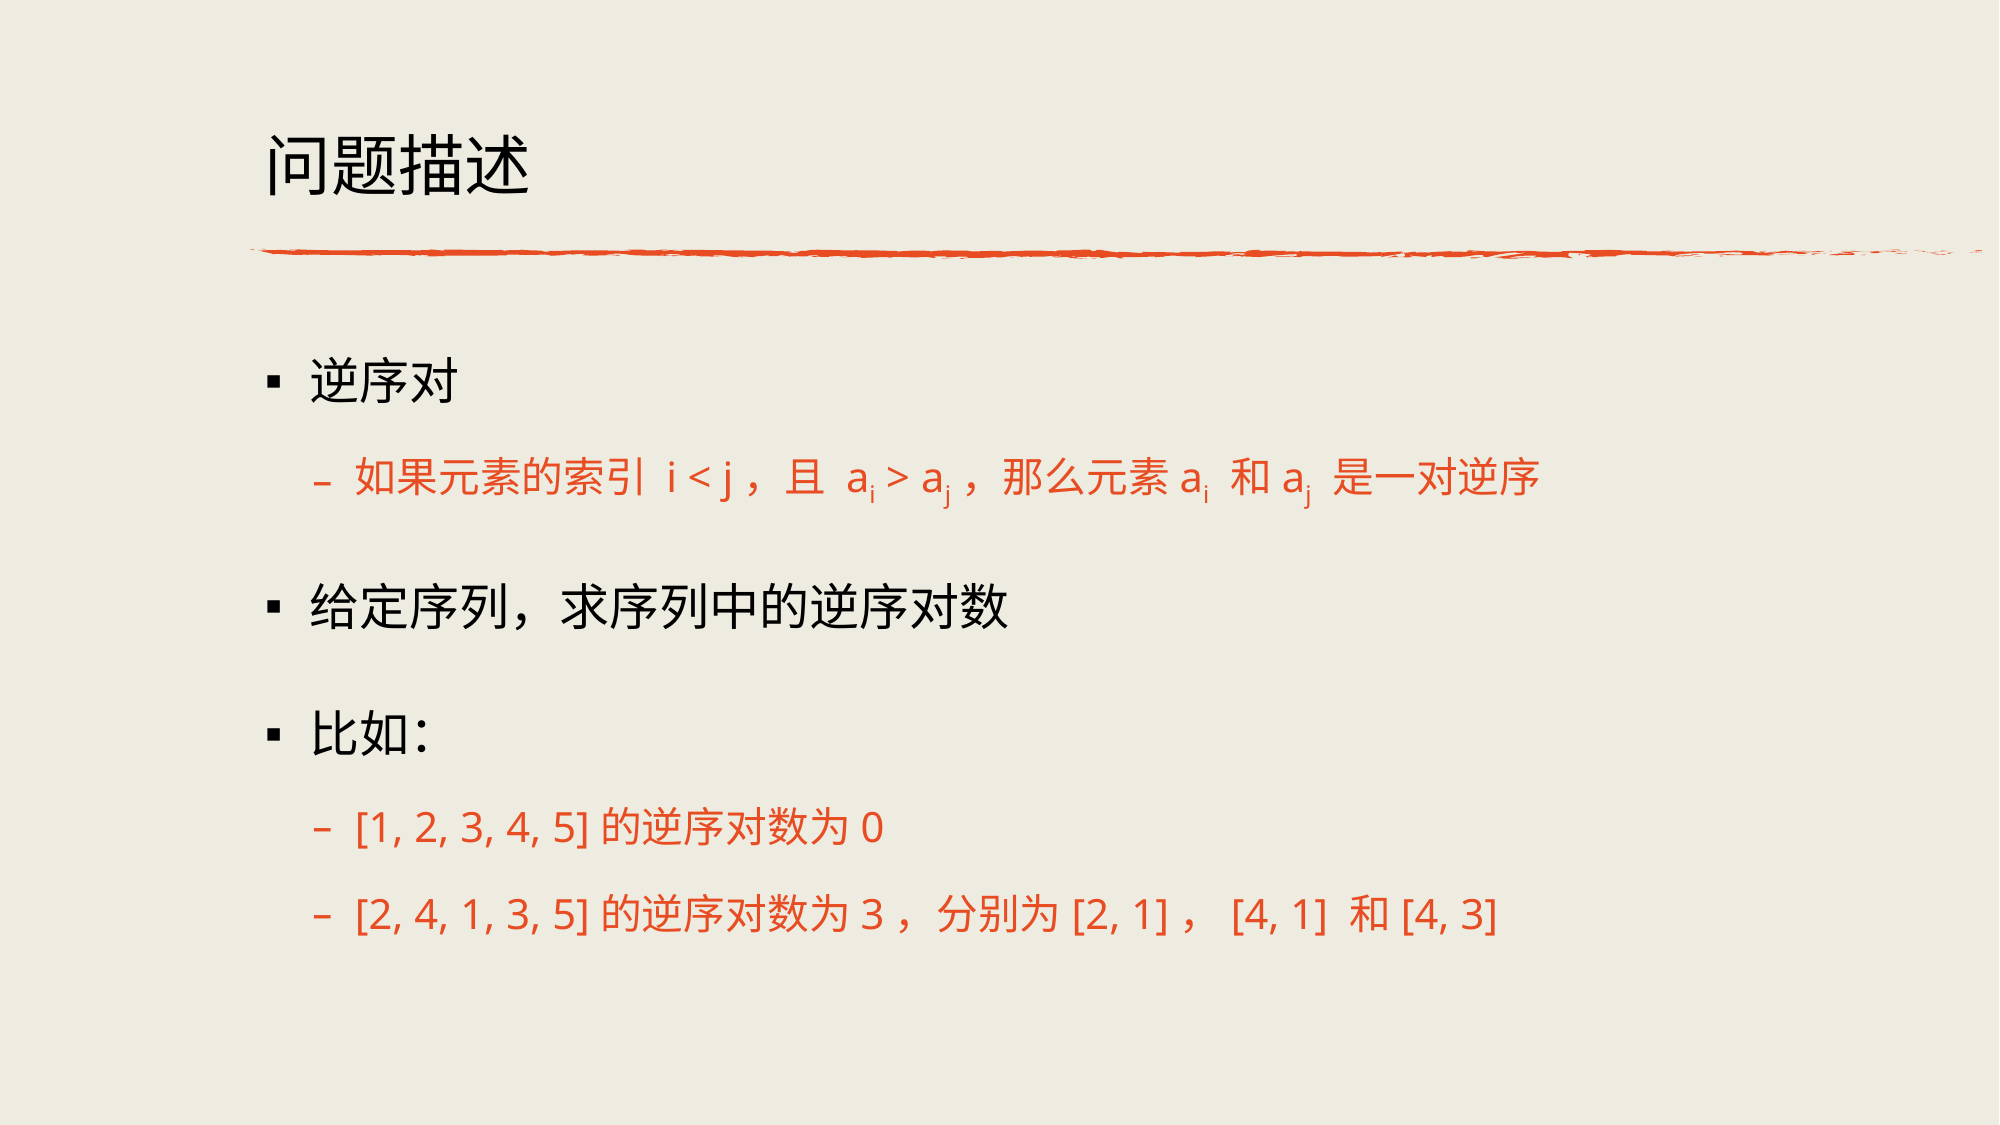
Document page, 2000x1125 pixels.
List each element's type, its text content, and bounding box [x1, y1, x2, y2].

list 逆序对 如果元素的索引 i < j，且 ai > aj，那么元素ai 和aj 是⼀对逆序 给定序列，求序列中的逆序对数 比如： [1, 2, 3, 4, 5]的逆序对数为0 [2, 4, 1, 3, 5]的逆序对数为3，分别为[2, 1]，[4, 1] 和[4, 3] [249, 312, 1750, 1013]
title 问题描述 [249, 45, 1750, 213]
